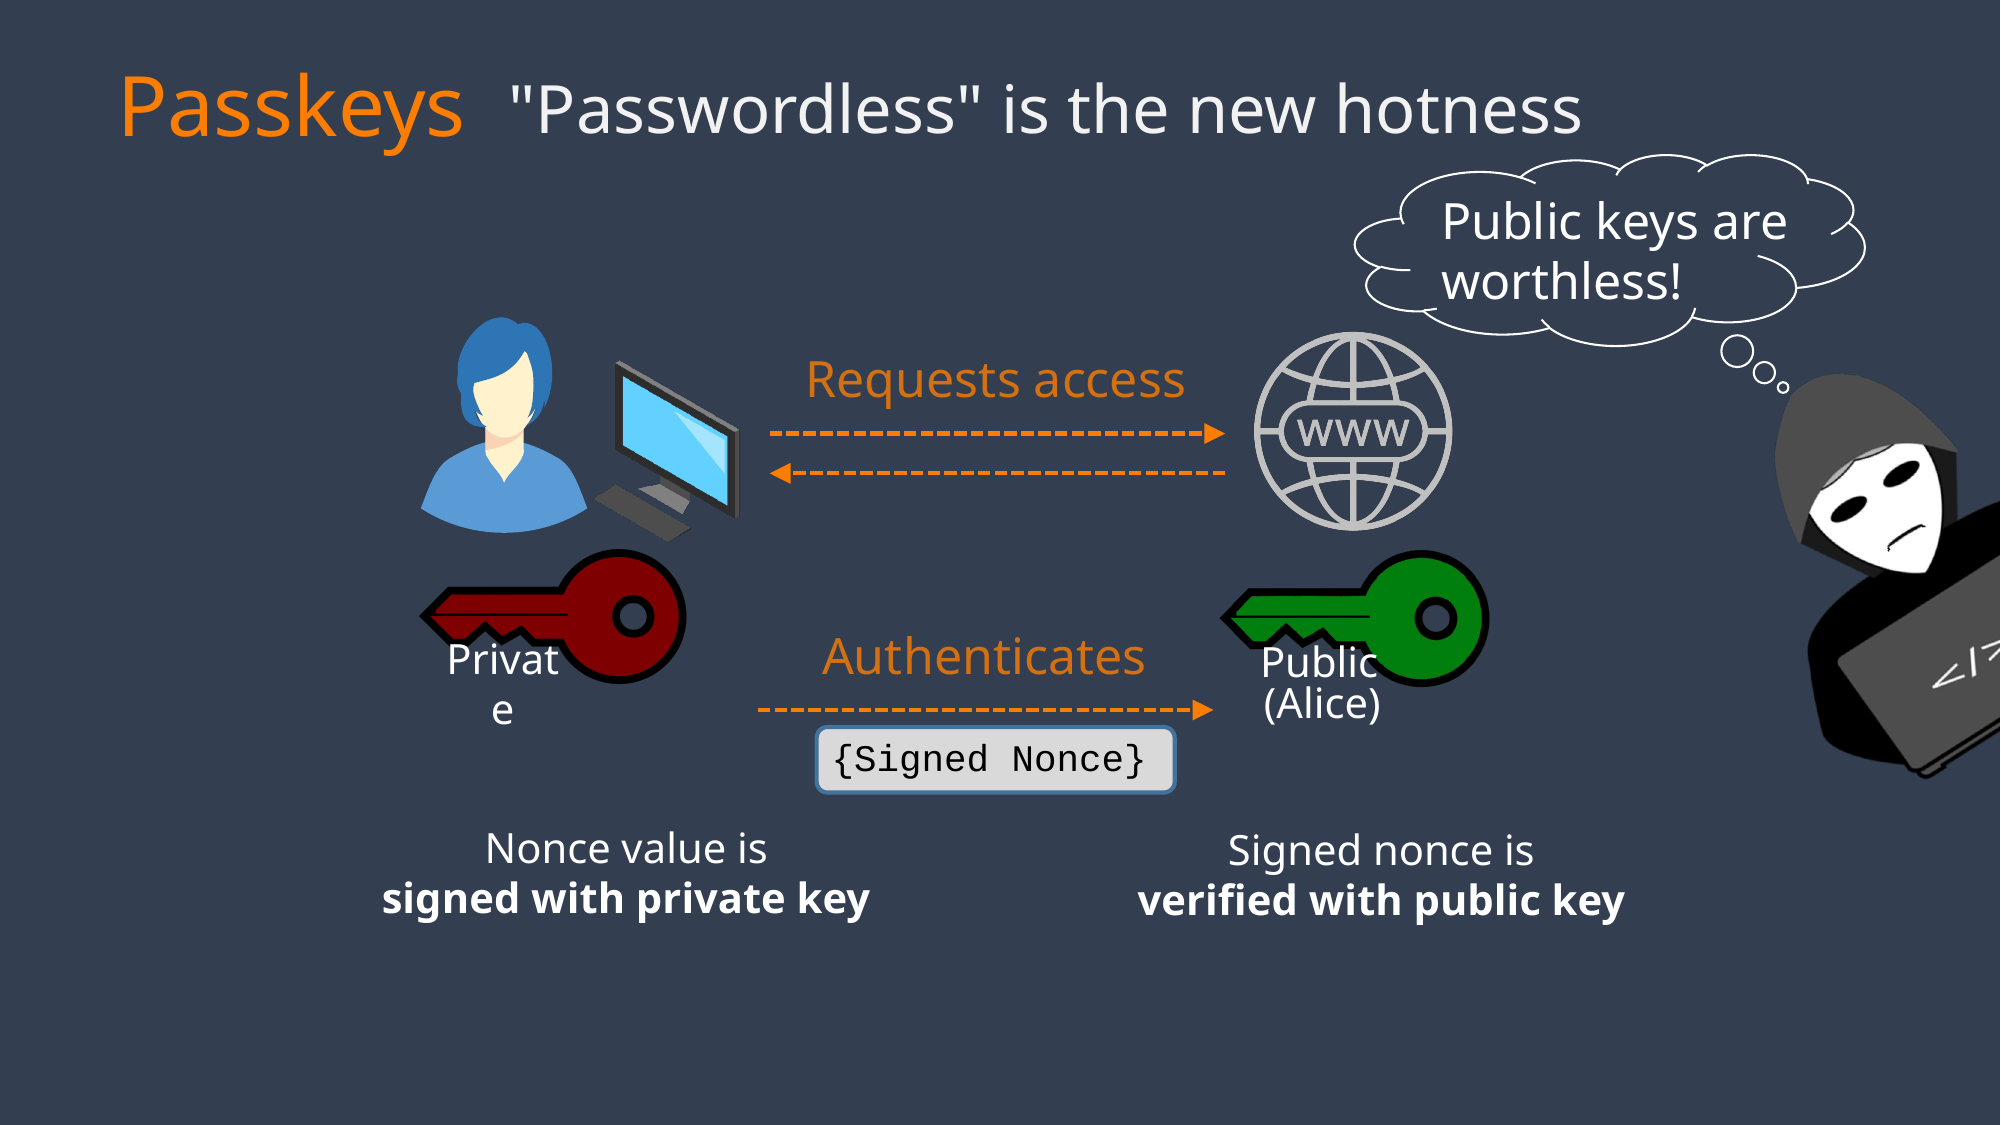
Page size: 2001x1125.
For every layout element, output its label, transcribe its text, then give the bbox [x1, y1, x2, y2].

text_box Requests access [755, 340, 1237, 416]
text_box (Alice) [1246, 689, 1399, 735]
text_box [1464, 317, 1768, 348]
text_box Nonce value is signed with private key [333, 814, 919, 930]
text_box "Passwordless" is the new hotness [493, 59, 1600, 155]
text_box {Signed Nonce} [816, 726, 1178, 787]
text_box [816, 787, 1175, 794]
text_box Private [420, 687, 585, 741]
text_box [0, 0, 2000, 160]
picture [415, 355, 744, 687]
text_box Signed nonce is verified with public key [1088, 816, 1675, 931]
text_box Passkeys [102, 45, 1150, 161]
text_box [1427, 154, 1822, 181]
text_box Public keys are worthless! [1426, 181, 1903, 317]
picture [1215, 548, 1493, 689]
picture [1246, 314, 1464, 547]
text_box Authenticates [743, 617, 1226, 692]
text_box [1353, 181, 1426, 314]
picture [1615, 265, 2000, 874]
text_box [420, 317, 588, 533]
